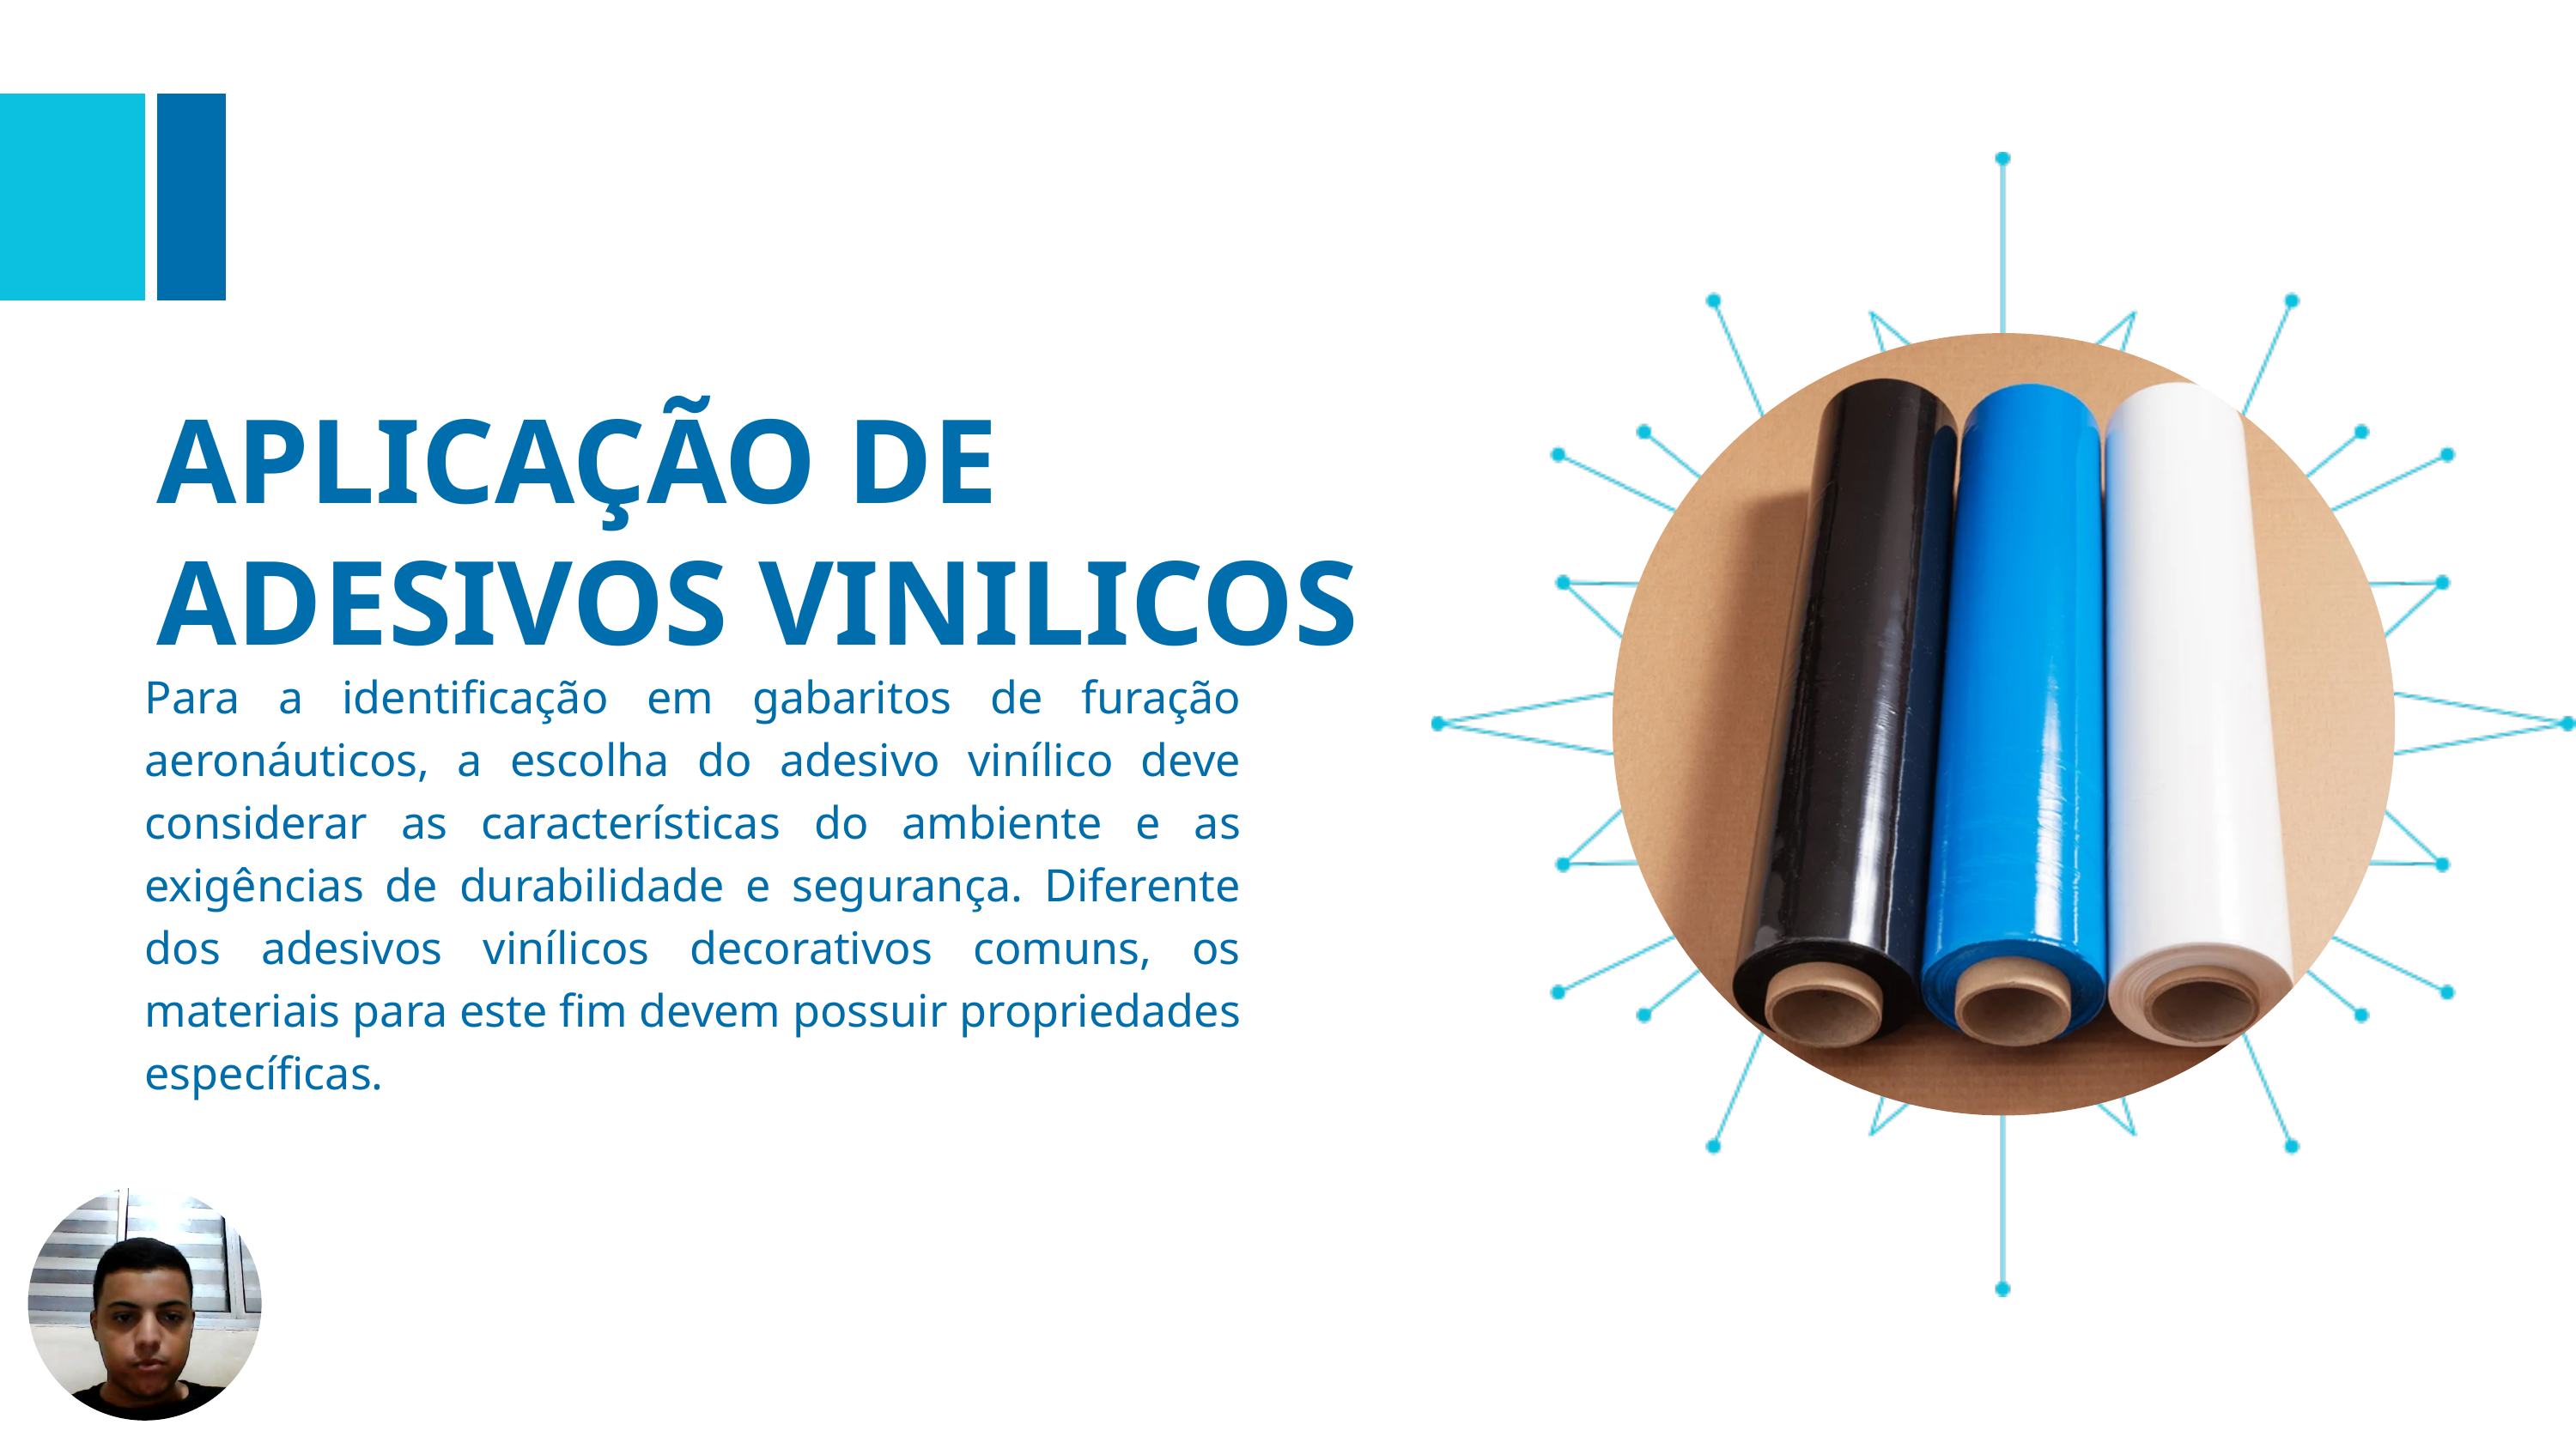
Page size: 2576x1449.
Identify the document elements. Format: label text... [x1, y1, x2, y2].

text_box [1431, 152, 2576, 1297]
text_box APLICAÇÃO DE ADESIVOS VINILICOS [156, 385, 1416, 669]
text_box Para a identificação em gabaritos de furação aeronáuticos, a escolha do adesivo vinílico deve considerar as características do ambiente e as exigências de durabilidade e segurança. Diferente dos adesivos vinílicos decorativos comuns, os materiais para este fim devem possuir propriedades específicas. [144, 660, 1242, 1099]
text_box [0, 93, 145, 300]
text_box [156, 93, 227, 300]
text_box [27, 1186, 262, 1421]
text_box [1612, 332, 2396, 1116]
